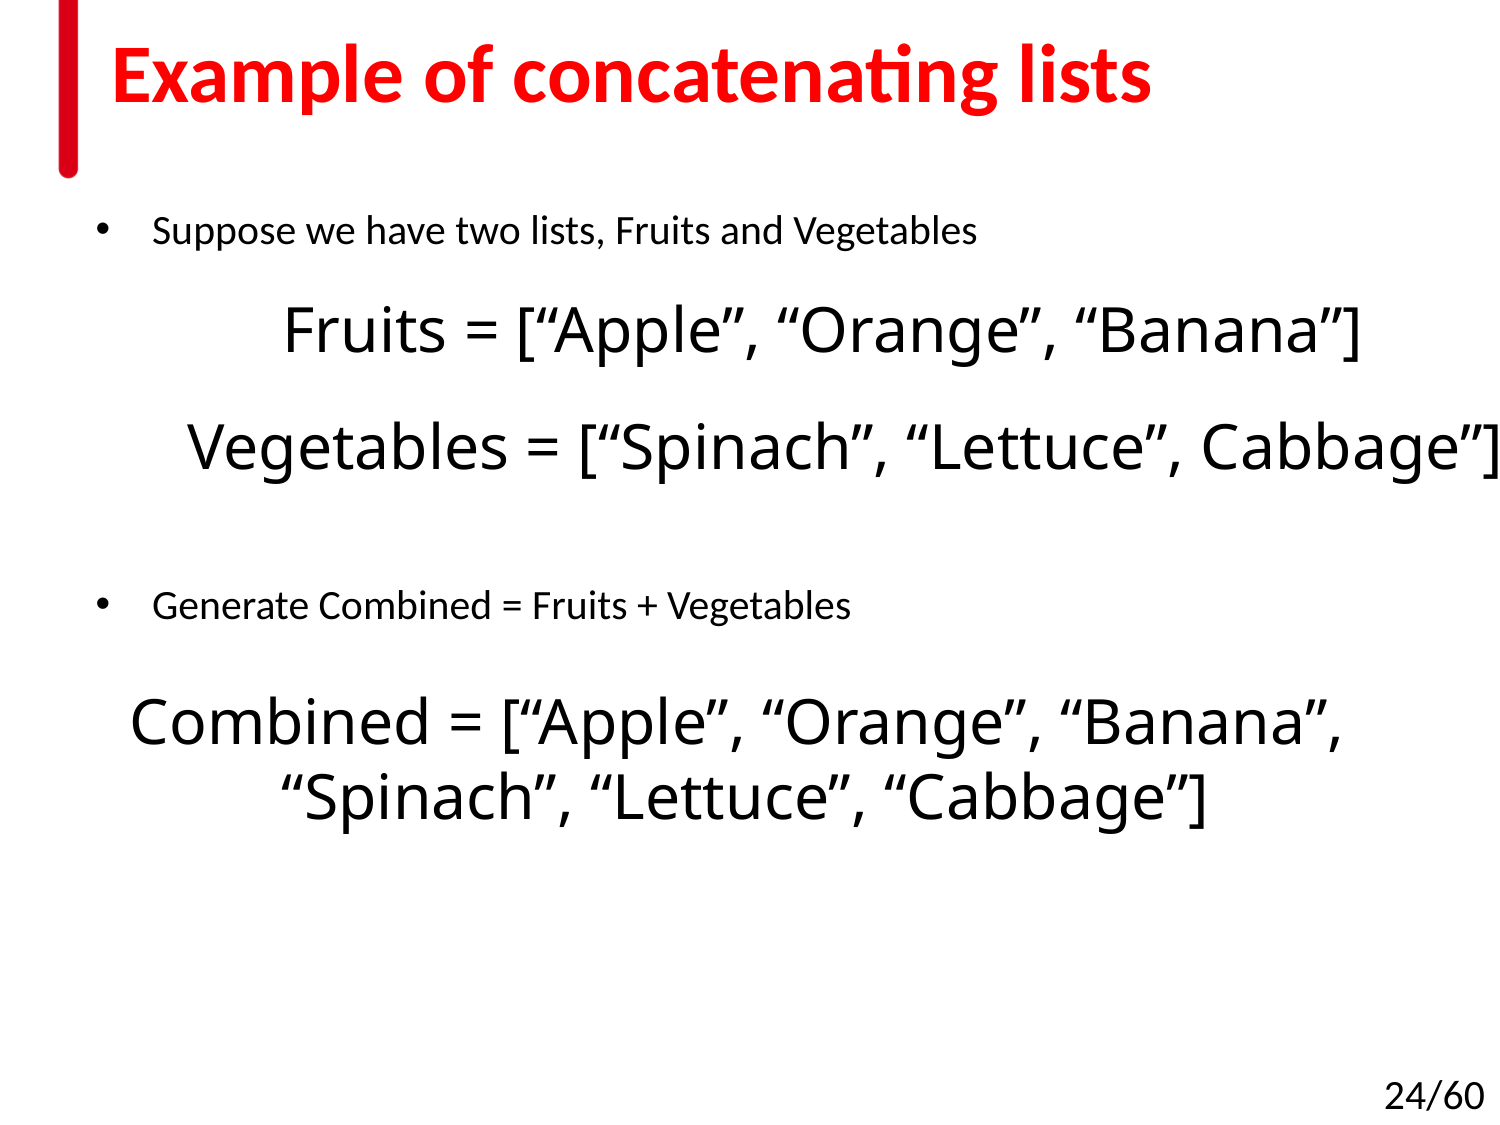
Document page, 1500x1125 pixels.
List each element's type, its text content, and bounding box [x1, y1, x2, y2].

text_box Combined = [“Apple”, “Orange”, “Banana”, “Spinach”, “Lettuce”, “Cabbage”] [195, 676, 1297, 840]
subtitle Suppose we have two lists, Fruits and Vegetables Generate Combined = Fruits + Vegetables [80, 195, 1470, 701]
picture [57, 0, 81, 200]
title Example of concatenating lists [96, 0, 1425, 138]
text_box Vegetables = [“Spinach”, “Lettuce”, Cabbage”] [172, 395, 1320, 490]
text_box Fruits = [“Apple”, “Orange”, “Banana”] [267, 278, 1341, 373]
